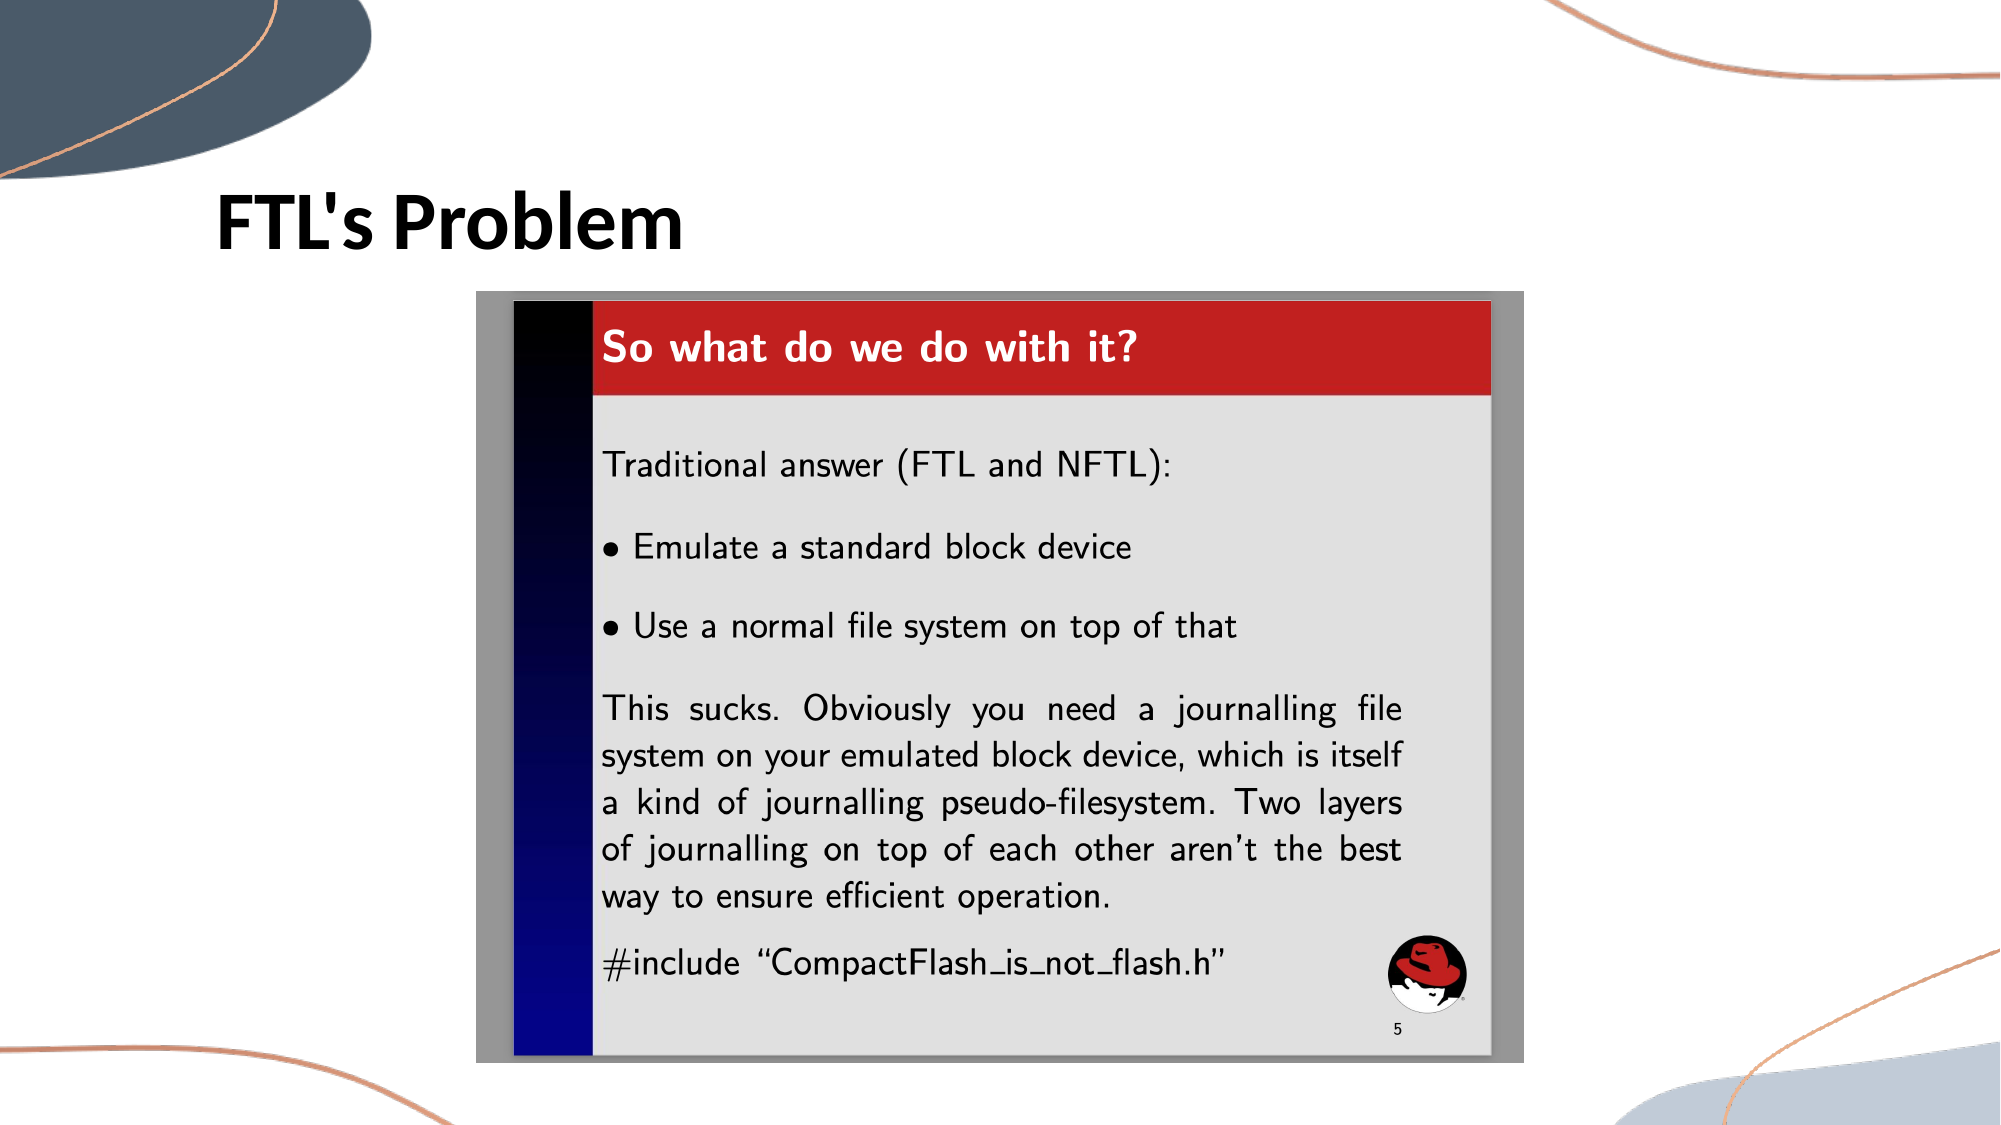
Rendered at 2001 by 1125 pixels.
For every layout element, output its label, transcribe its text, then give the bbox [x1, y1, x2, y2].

picture [0, 0, 372, 207]
picture [0, 291, 1524, 1125]
picture [1603, 918, 2001, 1125]
text_box FTL's Problem [201, 158, 1298, 274]
picture [1522, 0, 2001, 107]
